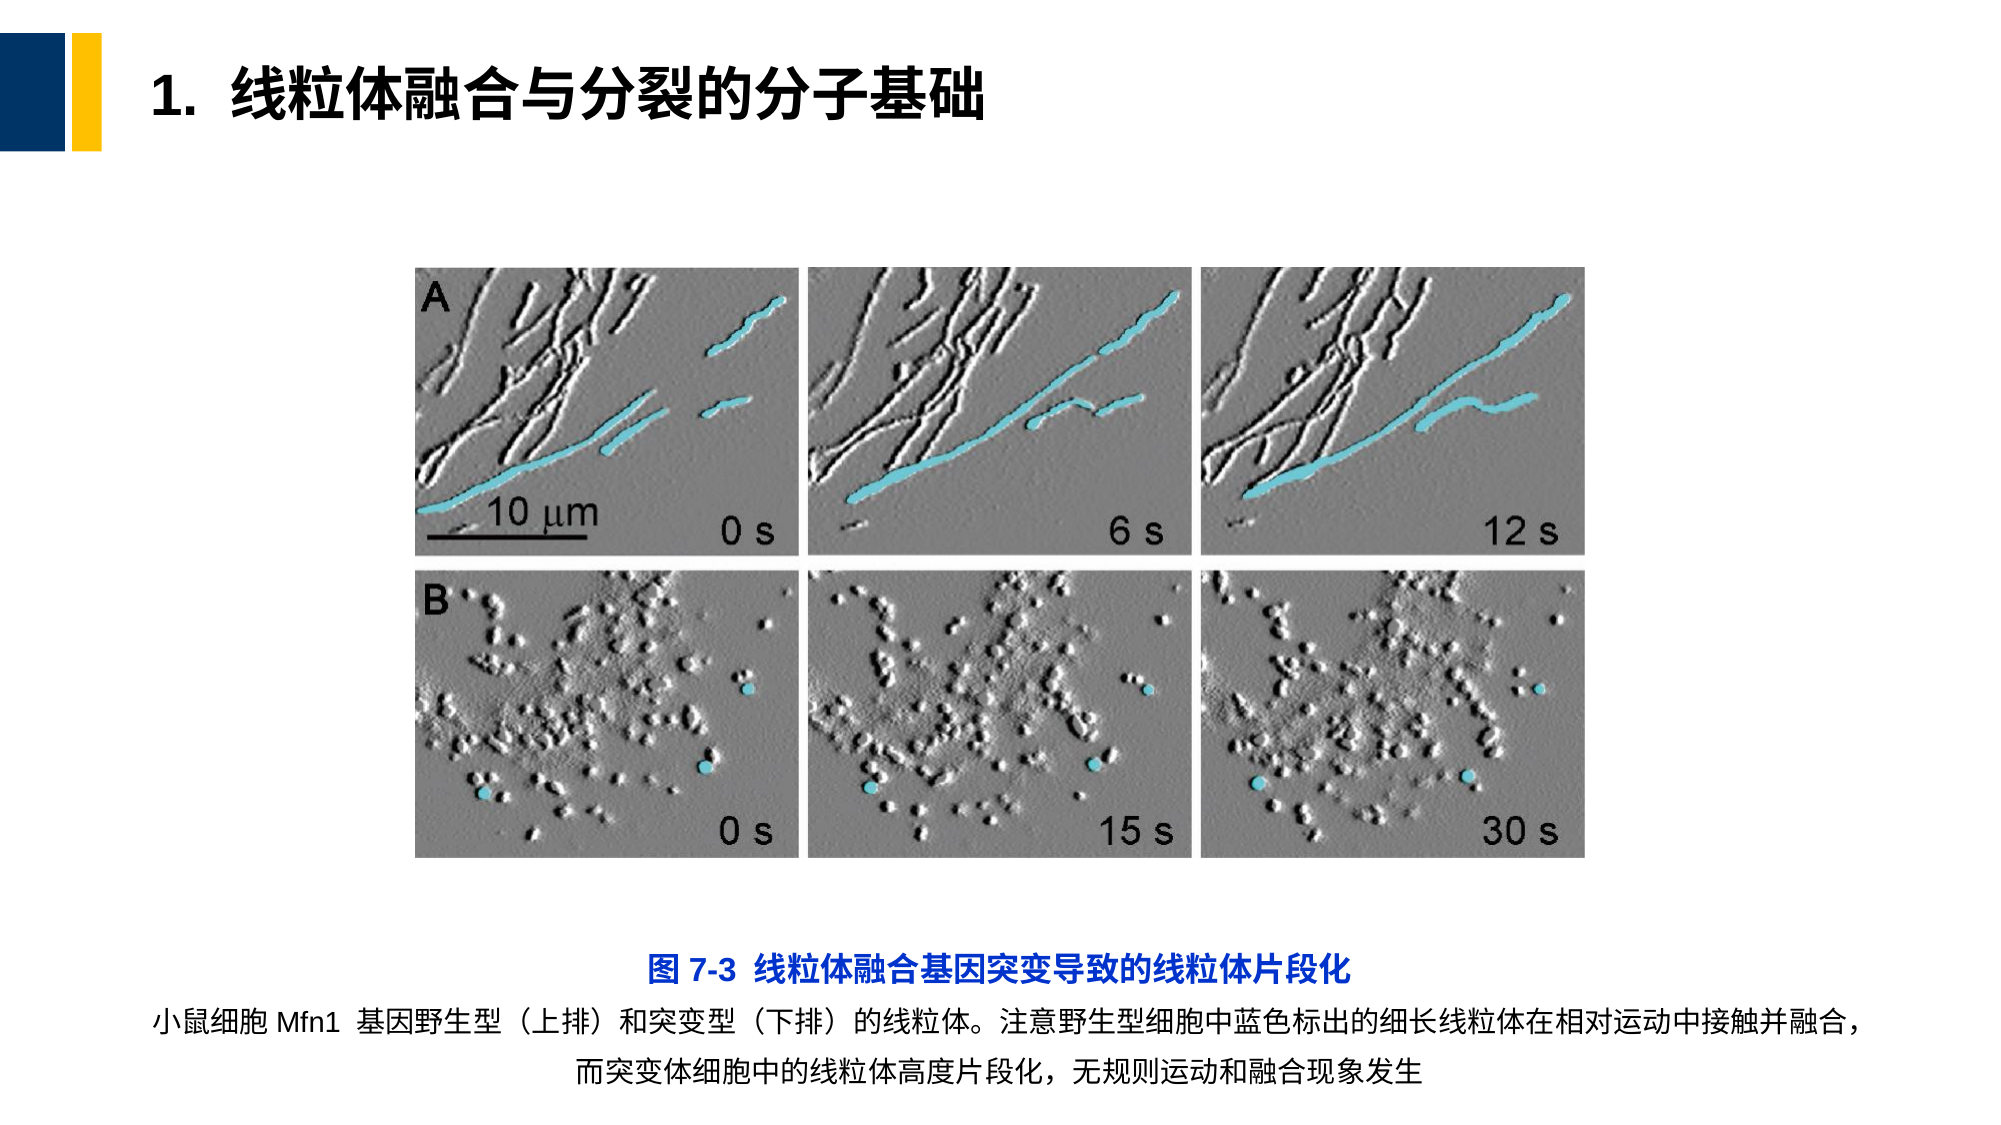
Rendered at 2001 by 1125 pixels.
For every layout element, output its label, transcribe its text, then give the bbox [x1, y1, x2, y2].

picture [415, 267, 1585, 858]
text_box 图7-3 线粒体融合基因突变导致的线粒体片段化 小鼠细胞Mfn1 基因野生型（上排）和突变型（下排）的线粒体。注意野生型细胞中蓝色标出的细长线粒体在相对运动中接触并融合，而突变体细胞中的线粒体高度片段化，无规则运动和融合现象发生 [127, 930, 1873, 1096]
title 1. 线粒体融合与分裂的分子基础 [135, 33, 1950, 152]
